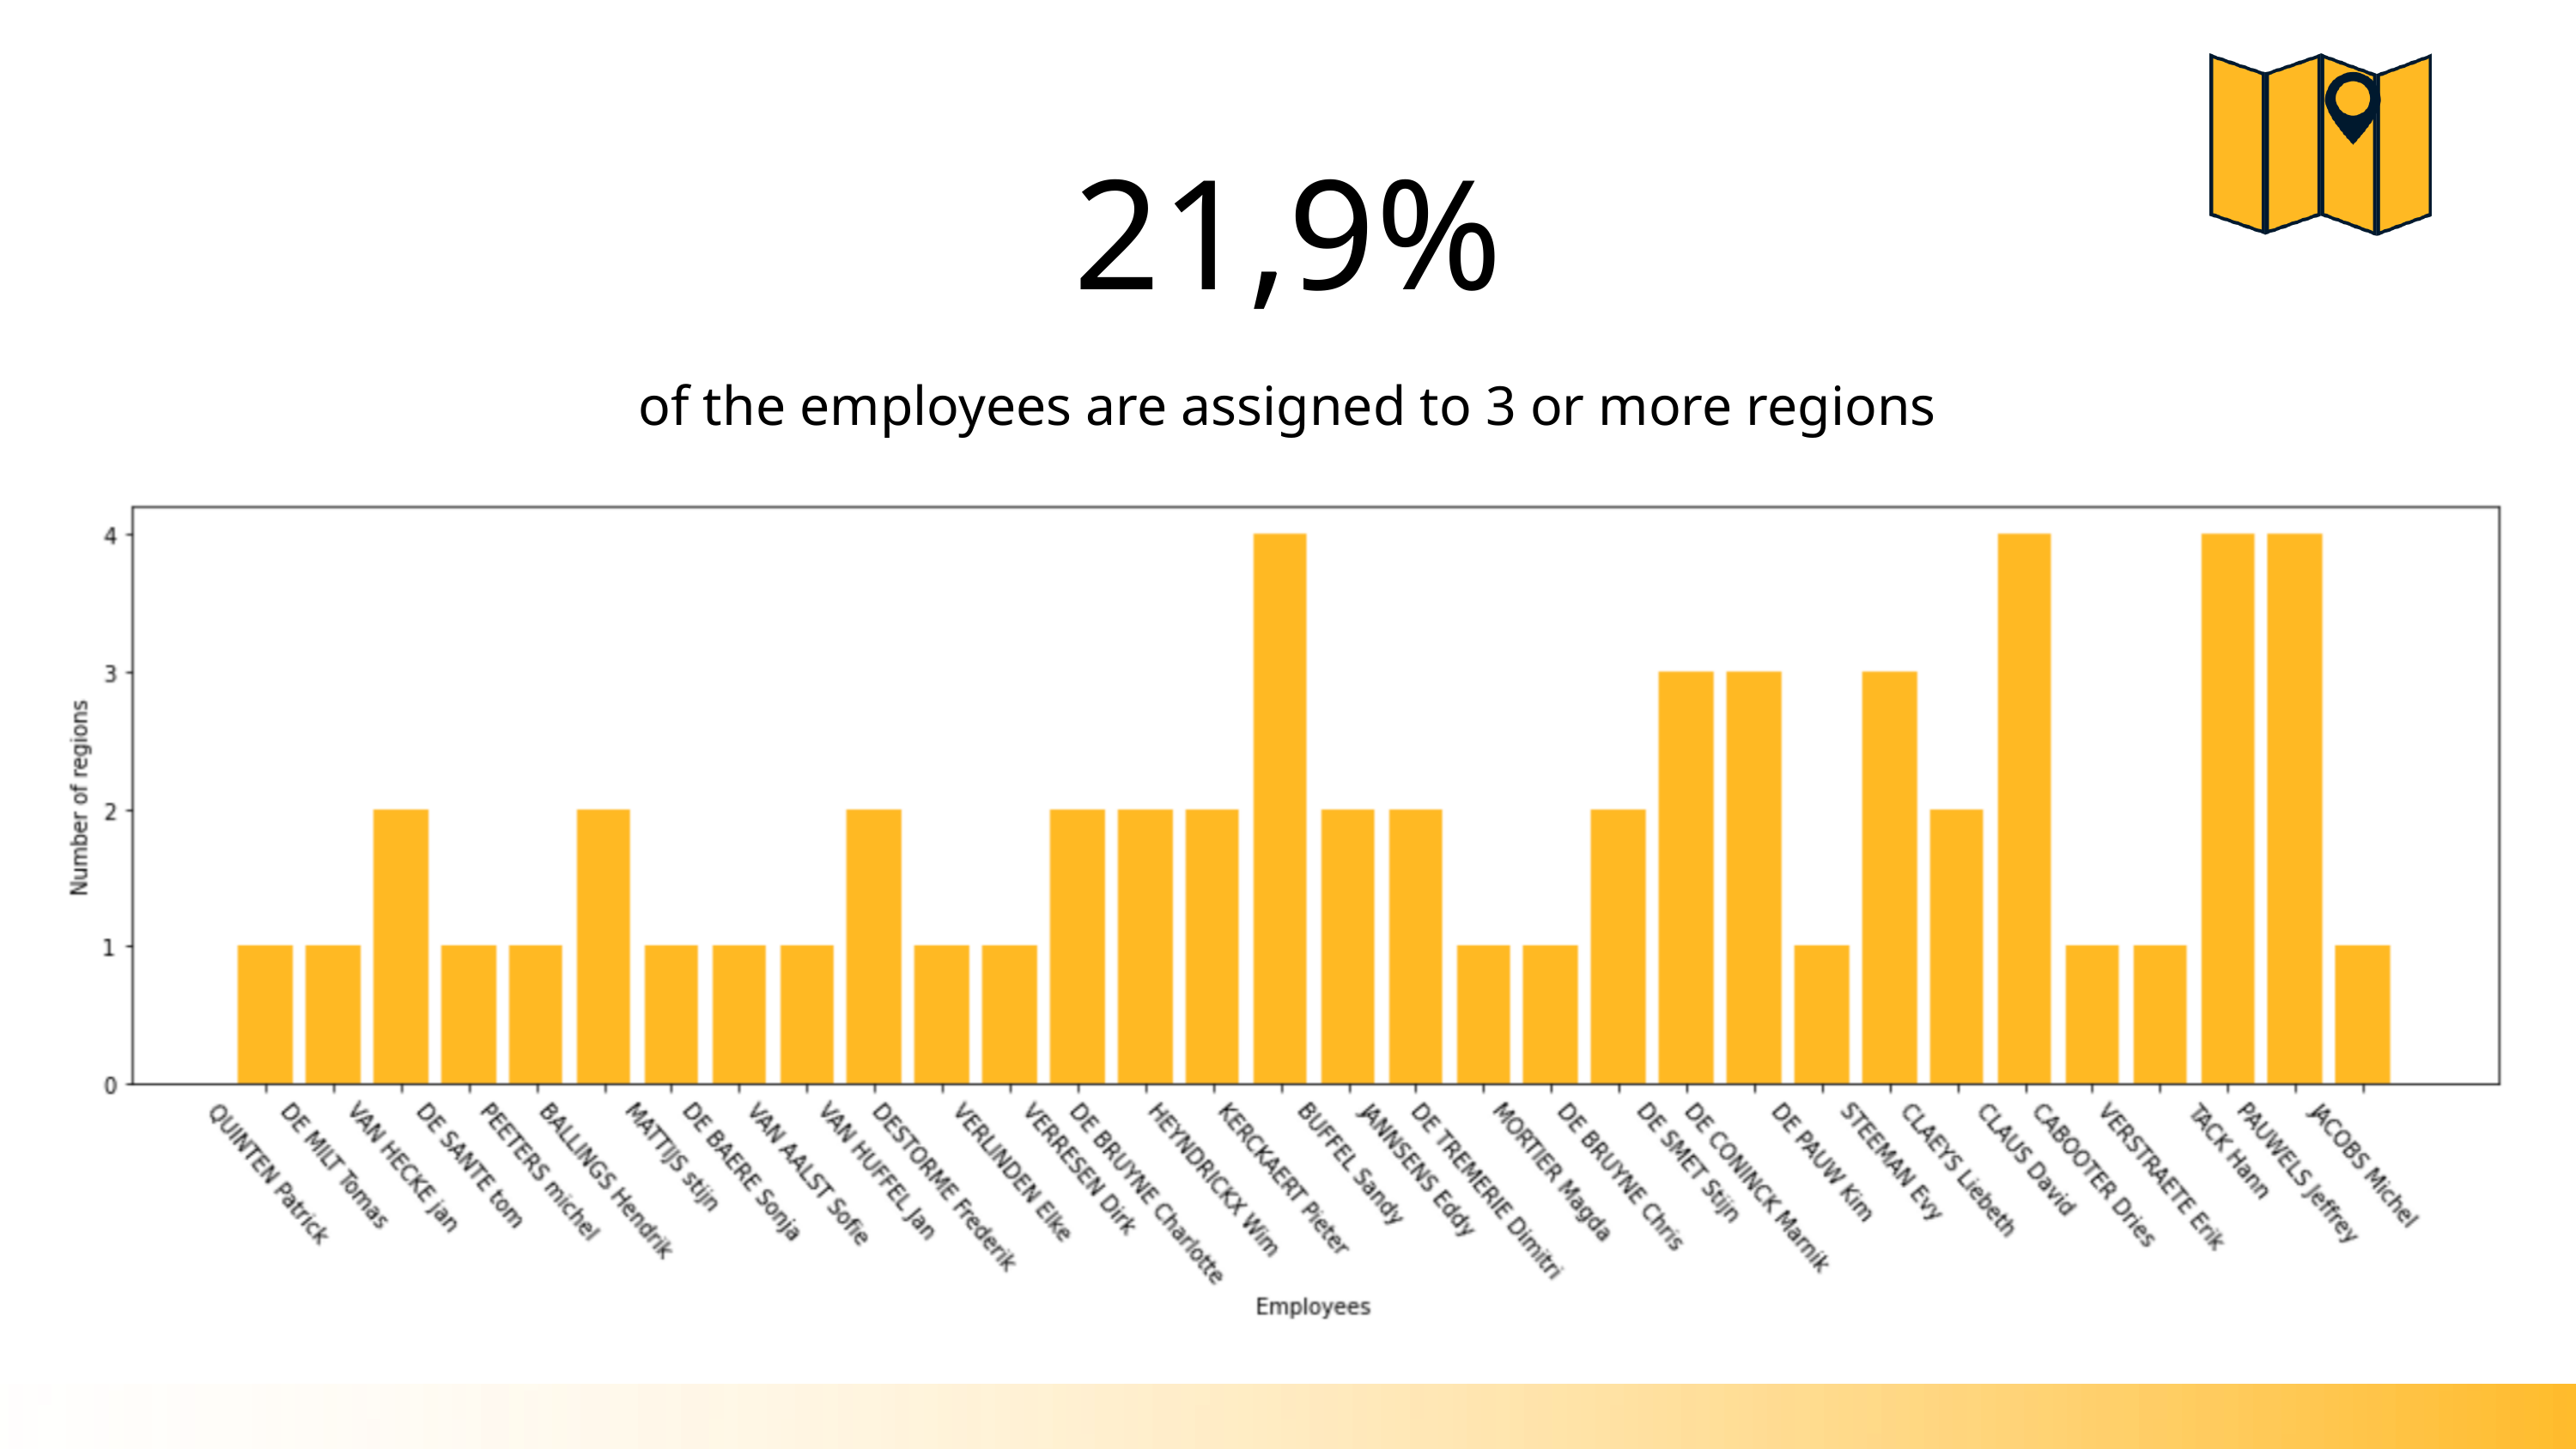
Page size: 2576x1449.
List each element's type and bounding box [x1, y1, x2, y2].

picture [2209, 53, 2432, 236]
picture [0, 1384, 2576, 1449]
picture [48, 485, 2528, 1324]
text_box [302, 144, 2274, 433]
